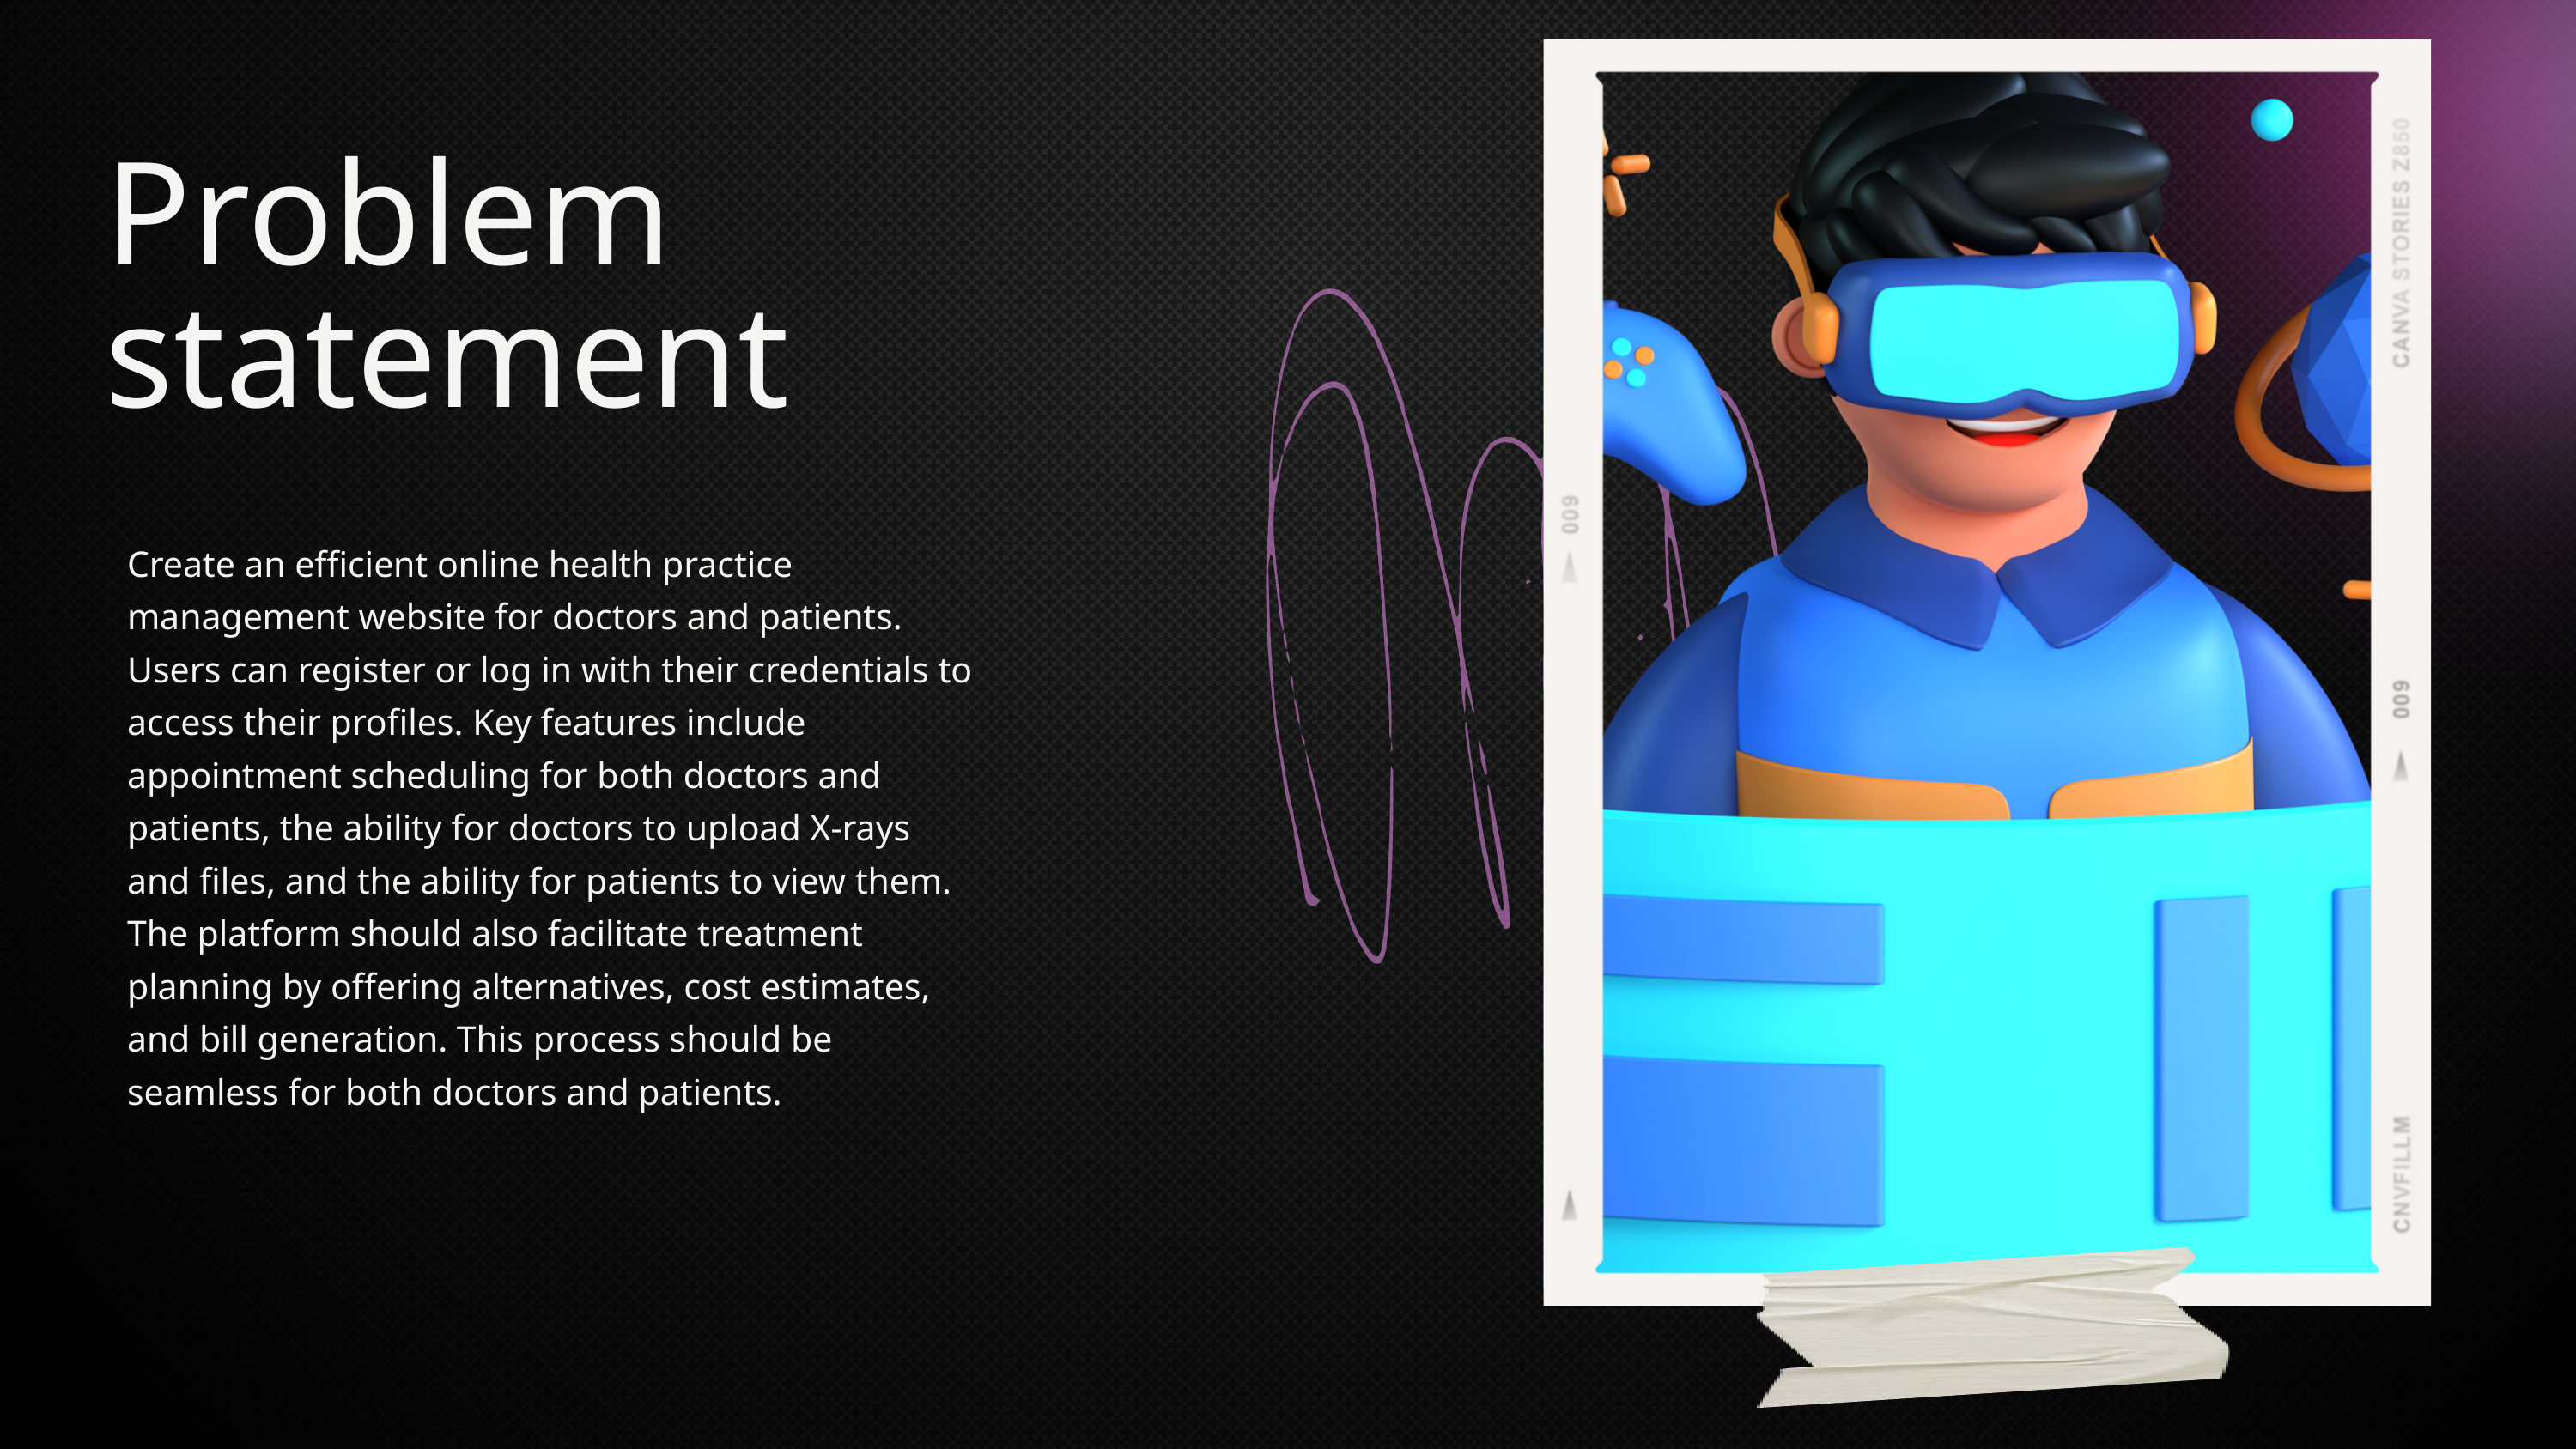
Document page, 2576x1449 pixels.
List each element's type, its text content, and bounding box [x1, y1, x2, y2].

text_box [1958, 0, 2576, 724]
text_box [1543, 39, 2432, 1307]
text_box [1746, 1313, 2232, 1409]
text_box Problem statement [105, 151, 1233, 437]
text_box [0, 0, 2576, 1449]
text_box Create an efficient online health practice management website for doctors and patients. Users can register or log in with their credentials to access their profiles. Key features include appointment scheduling for both doctors and patients, the ability for doctors to upload X-rays and files, and the ability for patients to view them. The platform should also facilitate treatment planning by offering alternatives, cost estimates, and bill generation. This process should be seamless for both doctors and patients. [127, 530, 1212, 1113]
text_box [1266, 286, 1539, 964]
